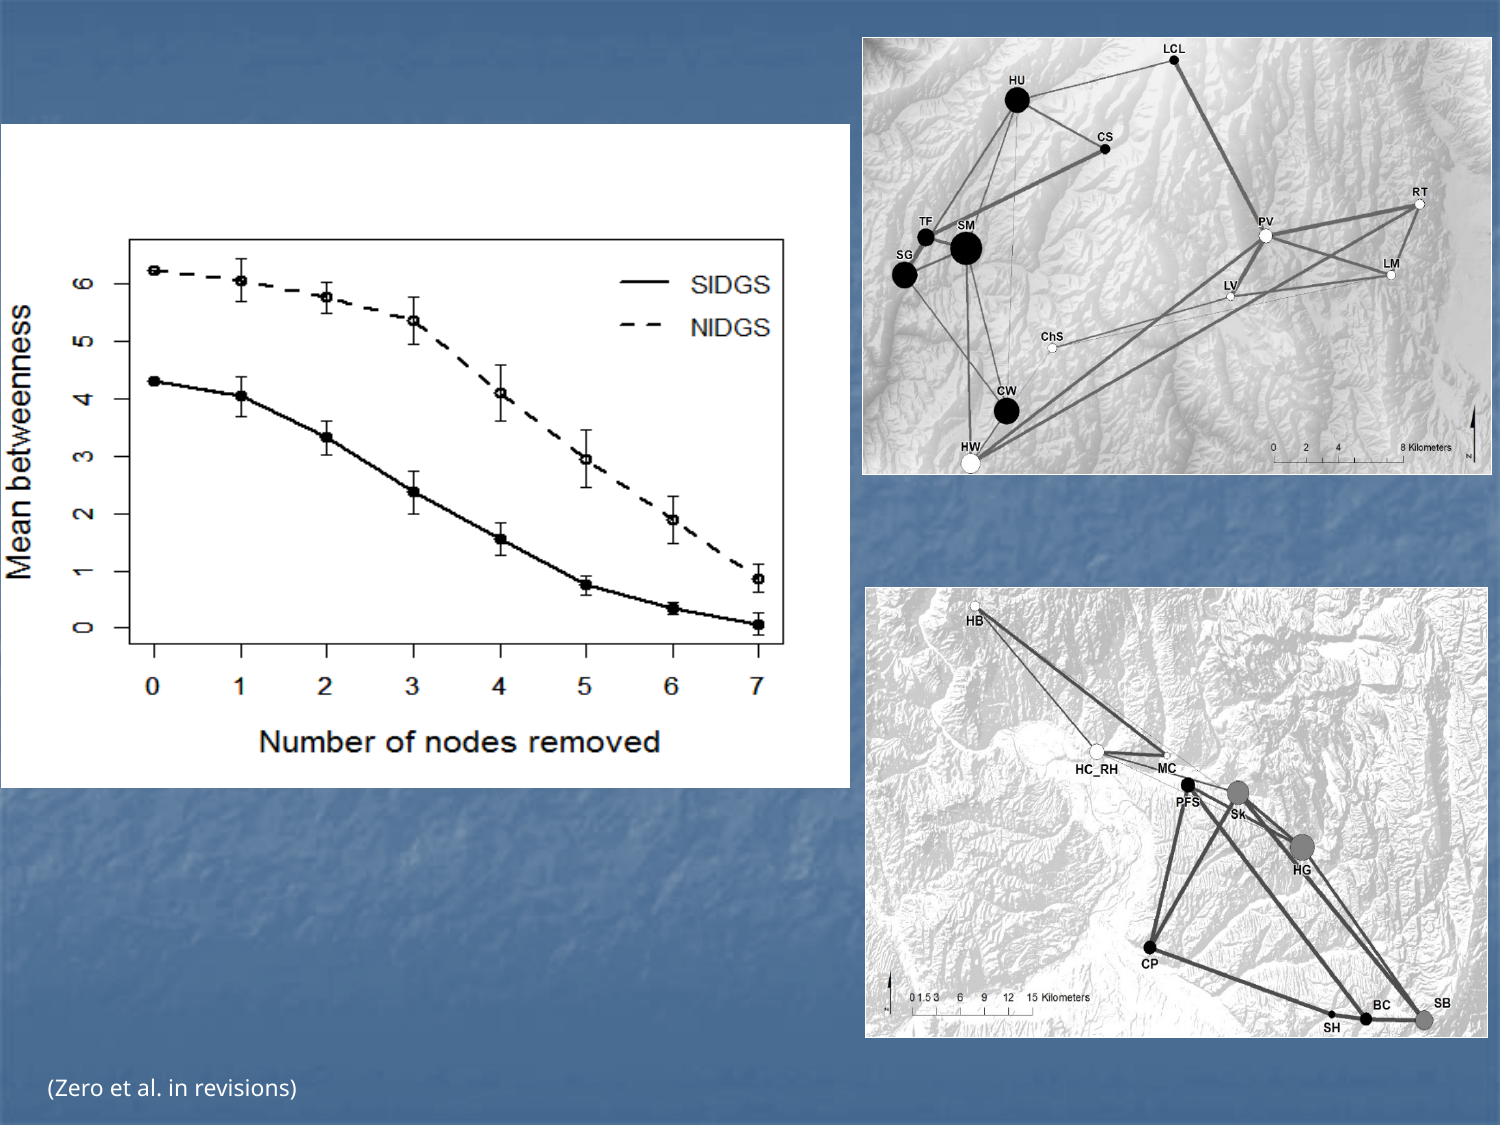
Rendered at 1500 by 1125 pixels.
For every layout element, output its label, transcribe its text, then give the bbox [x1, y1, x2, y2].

picture [0, 124, 851, 788]
picture [862, 37, 1493, 476]
text_box (Zero et al. in revisions) [32, 1066, 312, 1109]
picture [865, 587, 1488, 1038]
